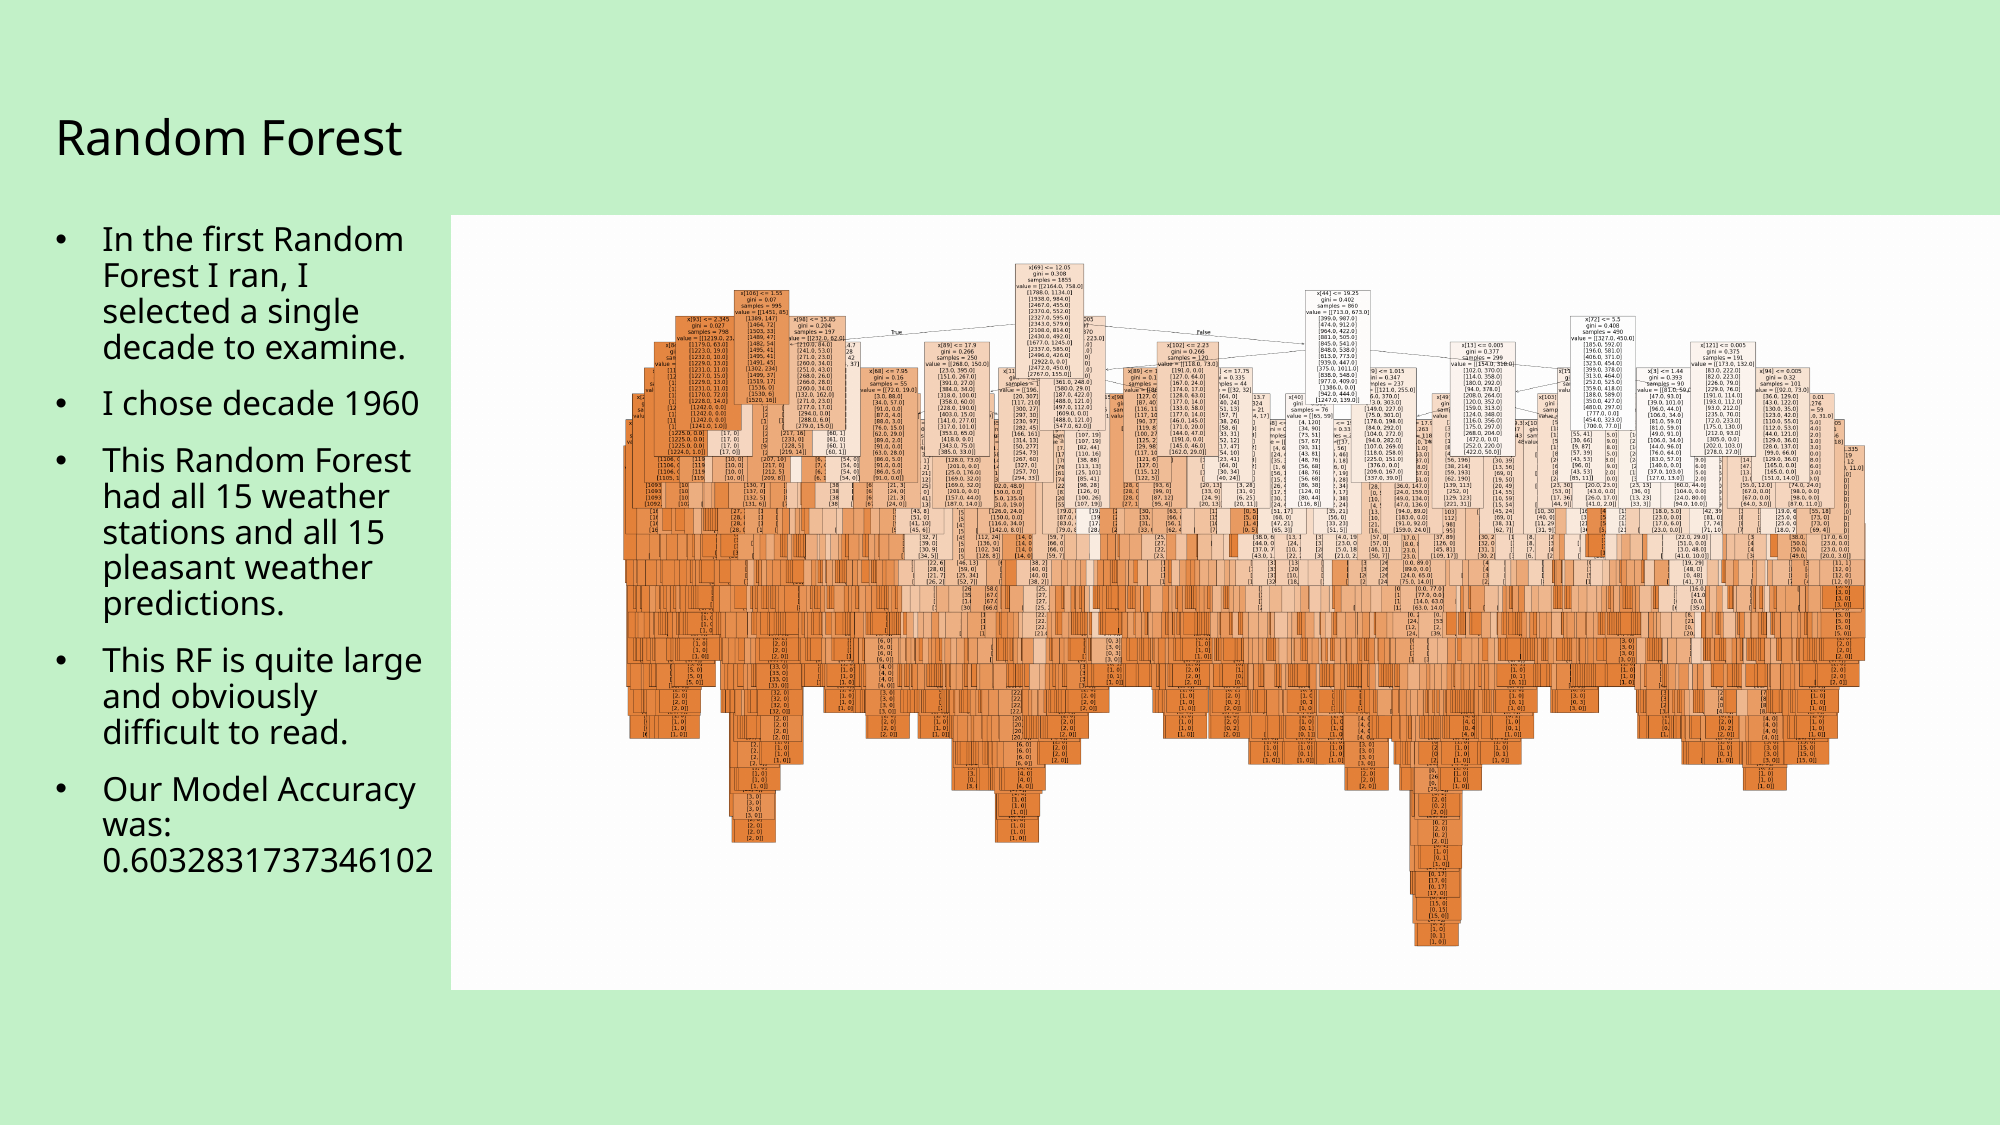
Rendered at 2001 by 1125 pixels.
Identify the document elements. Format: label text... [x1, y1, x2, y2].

list In the first Random Forest I ran, I selected a single decade to examine. I chose decade 1960 This Random Forest had all 15 weather stations and all 15 pleasant weather predictions. This RF is quite large and obviously difficult to read. Our Model Accuracy was: 0.6032831737346102 [40, 215, 451, 990]
picture [451, 214, 2000, 990]
title Random Forest [40, 62, 452, 174]
